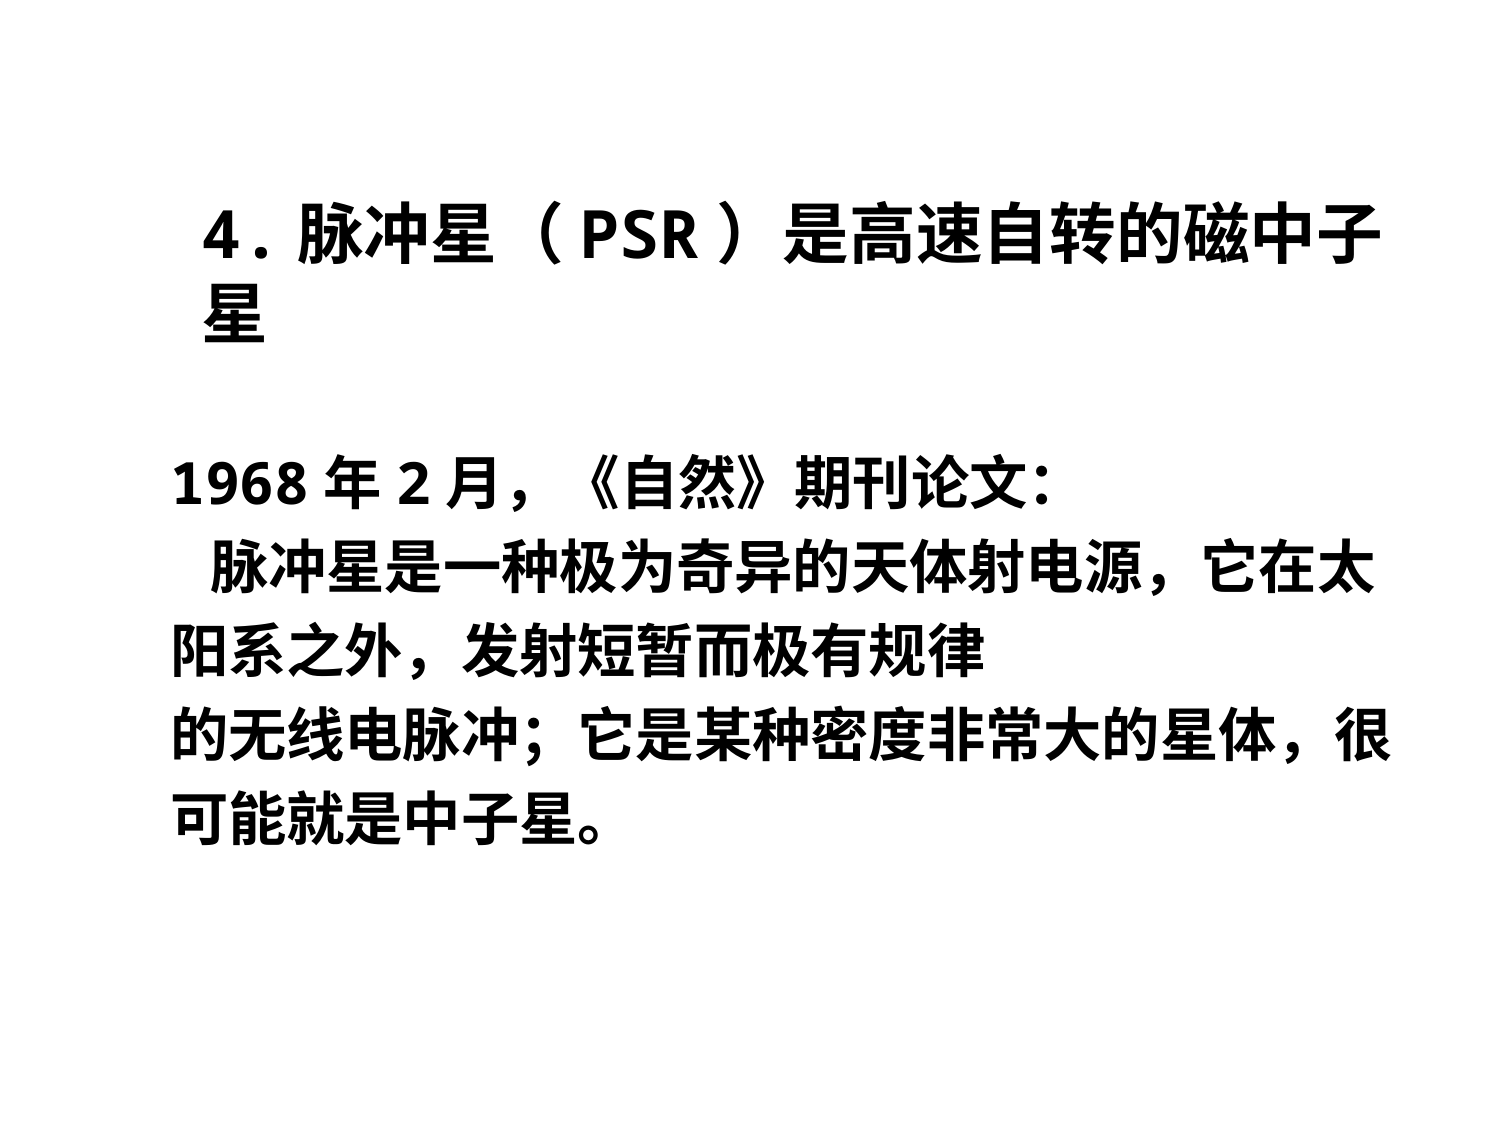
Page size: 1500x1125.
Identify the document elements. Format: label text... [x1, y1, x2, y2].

text_box 4.脉冲星（PSR）是高速自转的磁中子星 1968年2月，《自然》期刊论文： 脉冲星是一种极为奇异的天体射电源，它在太阳系之外，发射短暂而极有规律 的无线电脉冲；它是某种密度非常大的星体，很可能就是中子星。 [123, 184, 1436, 967]
